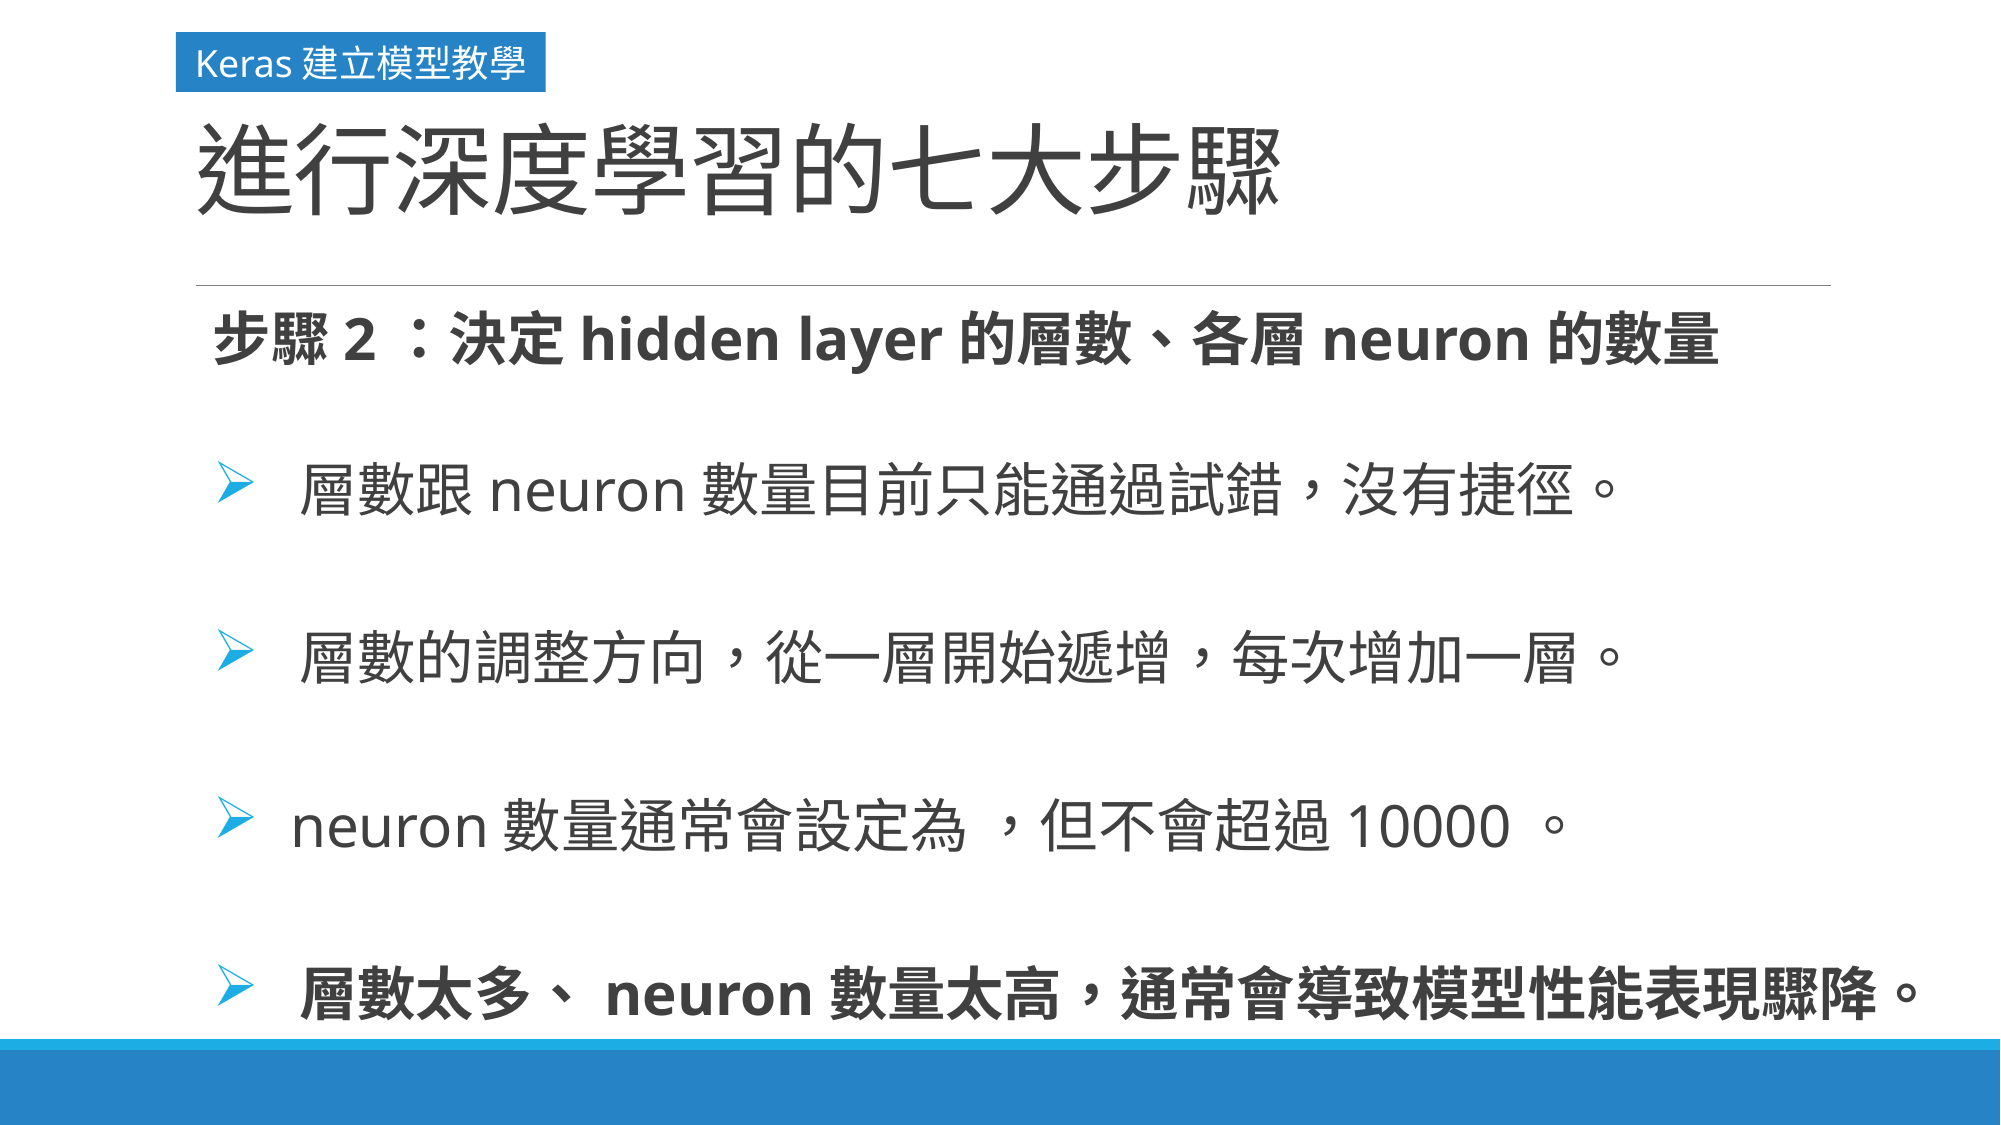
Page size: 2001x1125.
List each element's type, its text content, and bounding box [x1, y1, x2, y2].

title 進行深度學習的七大步驟 [180, 117, 1830, 235]
text_box Keras建立模型教學 [175, 32, 546, 92]
